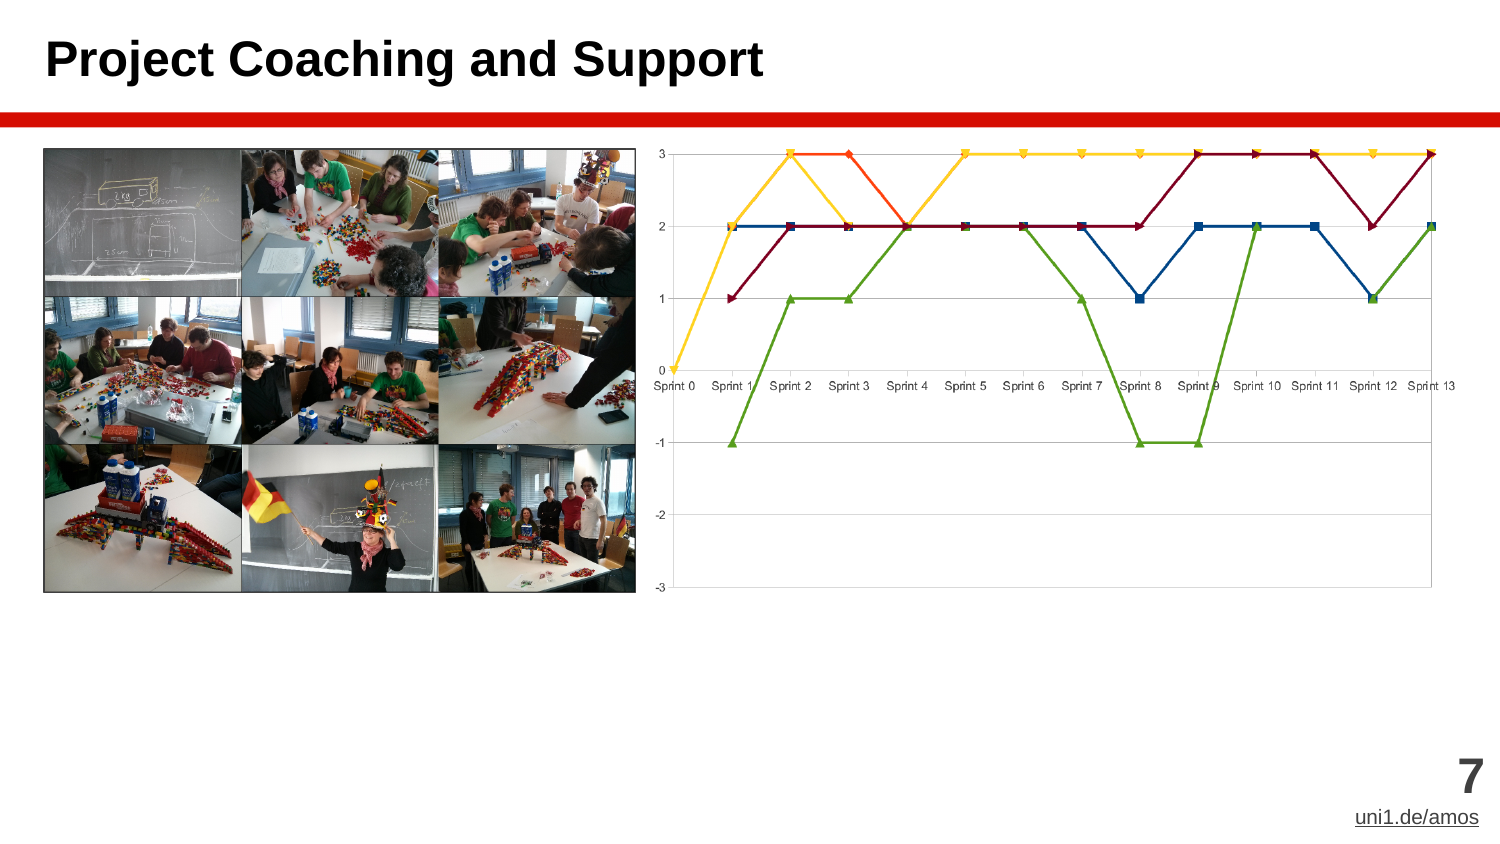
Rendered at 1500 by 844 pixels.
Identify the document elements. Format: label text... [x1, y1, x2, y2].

slide_number ‹#› uni1.de/amos [1200, 693, 1500, 844]
picture [44, 149, 635, 592]
picture [653, 149, 1456, 592]
title Project Coaching and Support [0, 0, 1500, 113]
